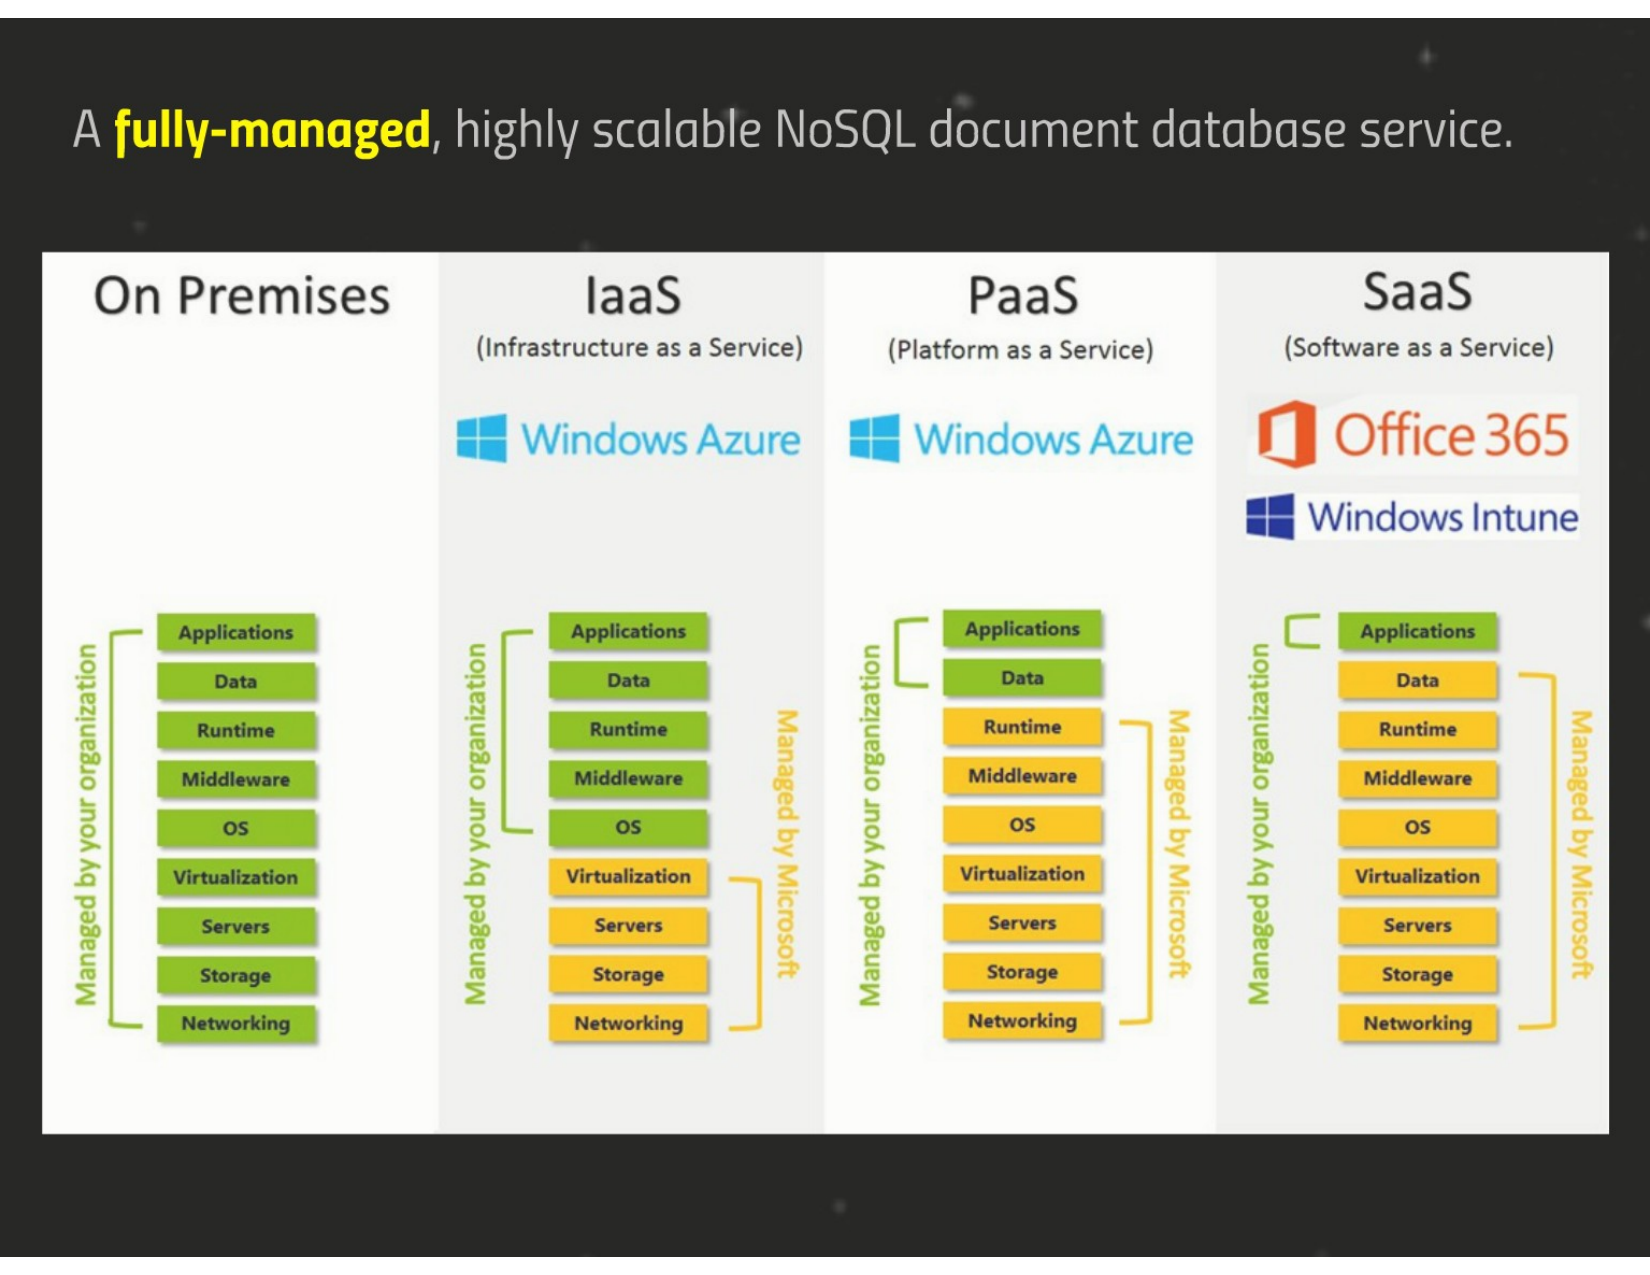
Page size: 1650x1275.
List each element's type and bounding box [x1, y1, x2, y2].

text_box [0, 18, 1650, 1257]
